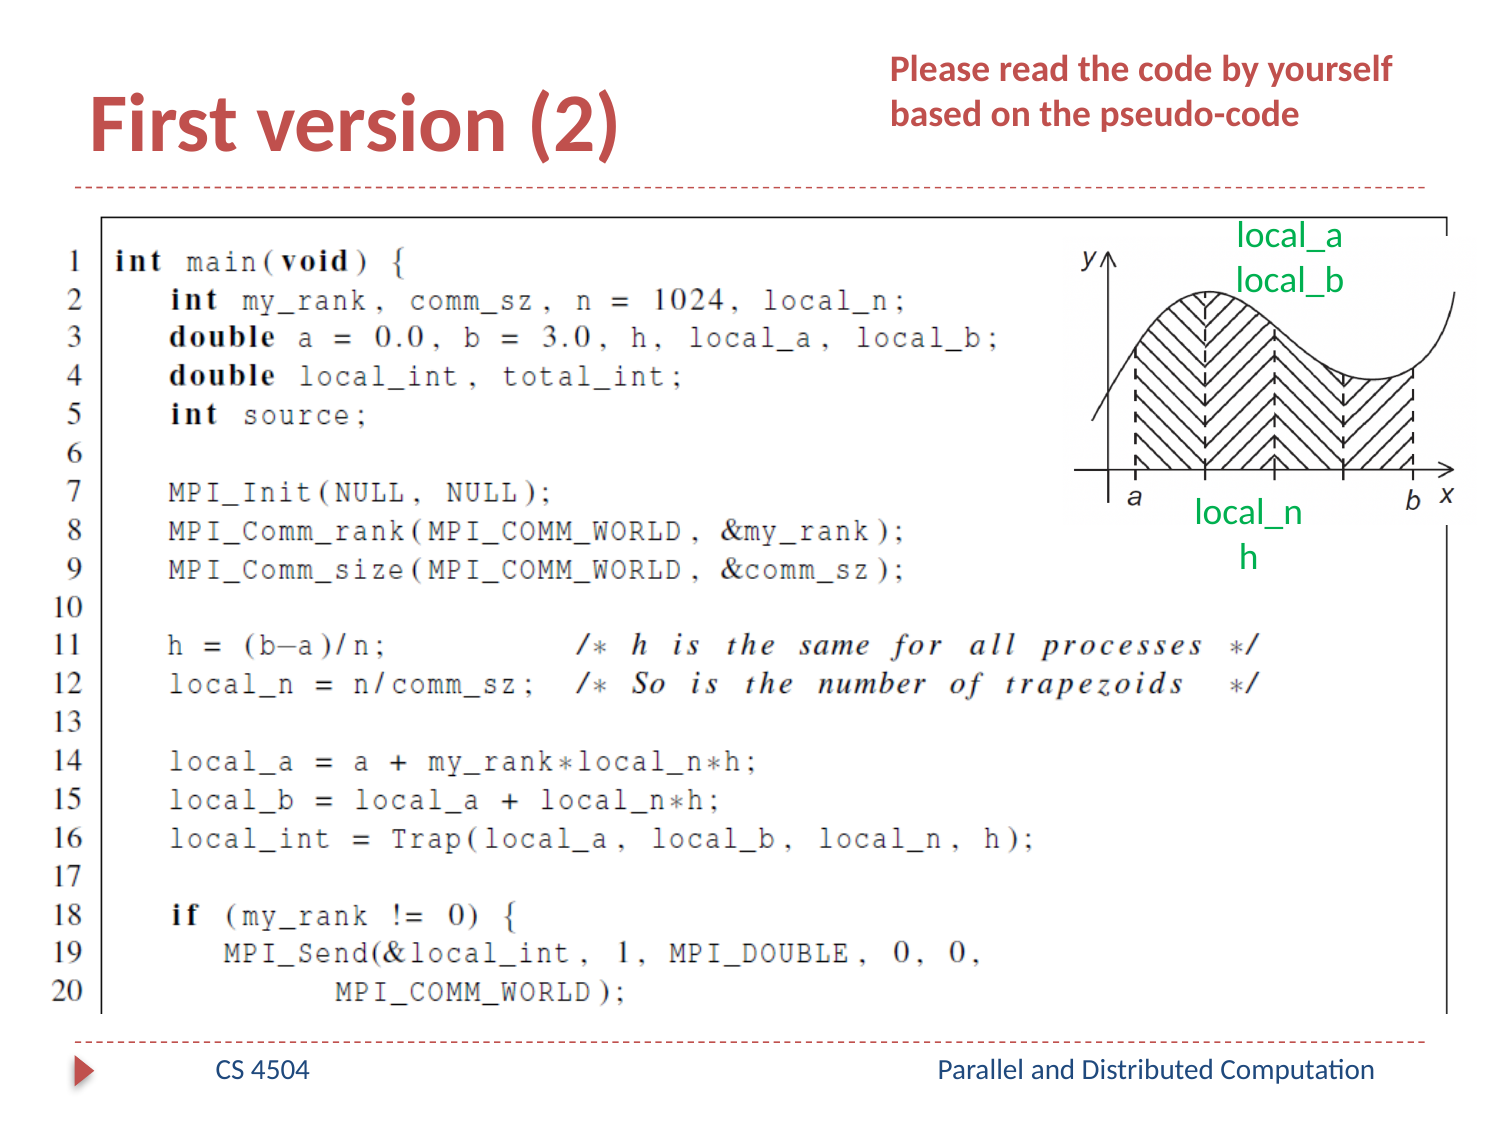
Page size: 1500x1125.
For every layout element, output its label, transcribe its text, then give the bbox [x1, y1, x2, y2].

slide_number CS 4504 [100, 1042, 426, 1103]
title First version (2) [75, 12, 1425, 175]
text_box Please read the code by yourself based on the pseudo-code [874, 36, 1437, 142]
slide_number Parallel and Distributed Computation [887, 1042, 1426, 1103]
picture [37, 204, 1479, 1014]
